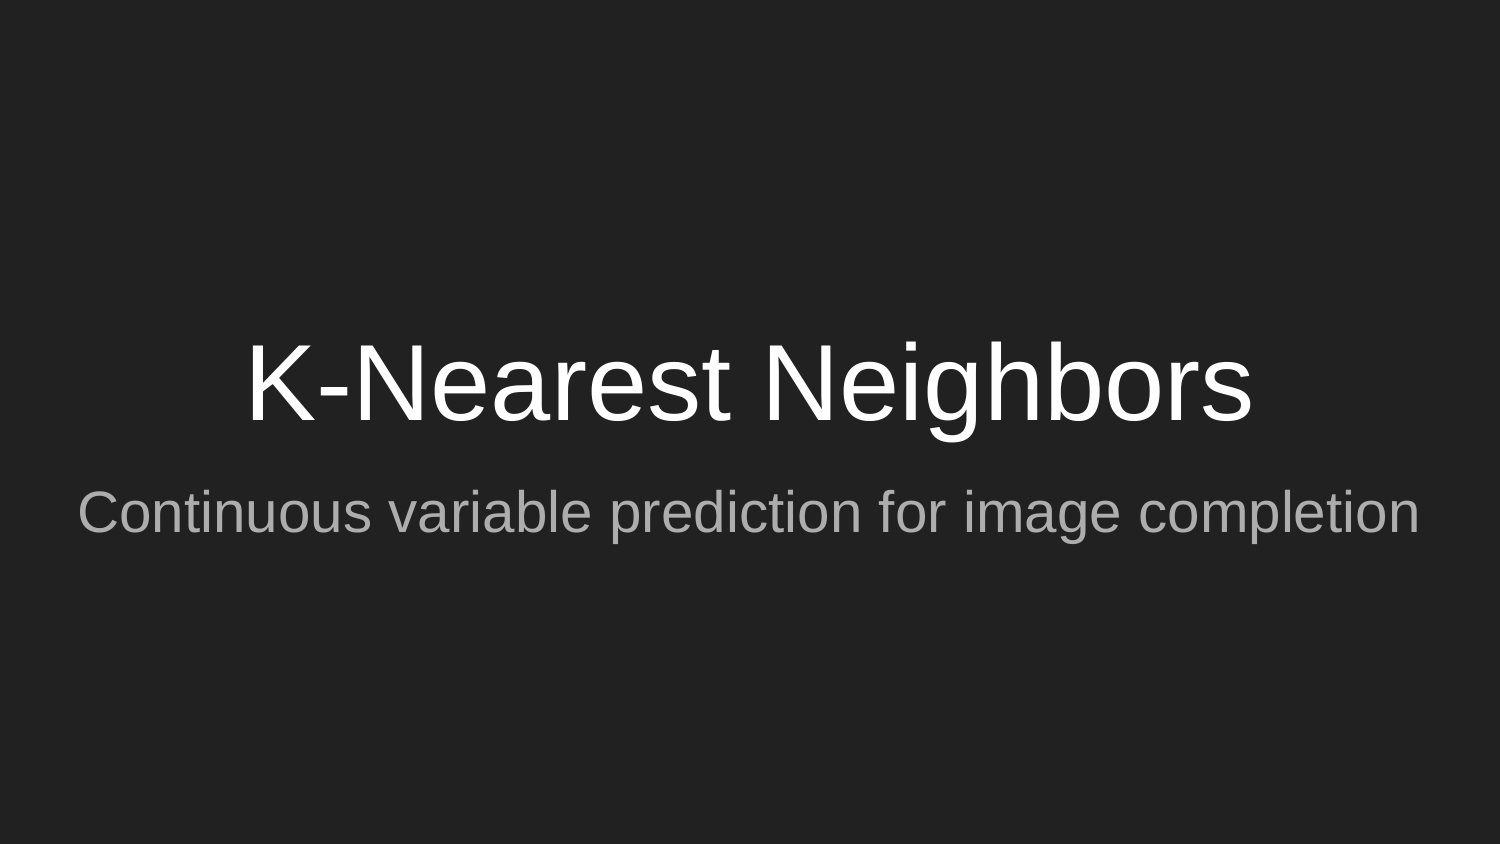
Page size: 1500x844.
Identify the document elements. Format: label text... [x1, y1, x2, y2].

title K-Nearest Neighbors [51, 122, 1449, 459]
subtitle Continuous variable prediction for image completion [51, 464, 1449, 595]
